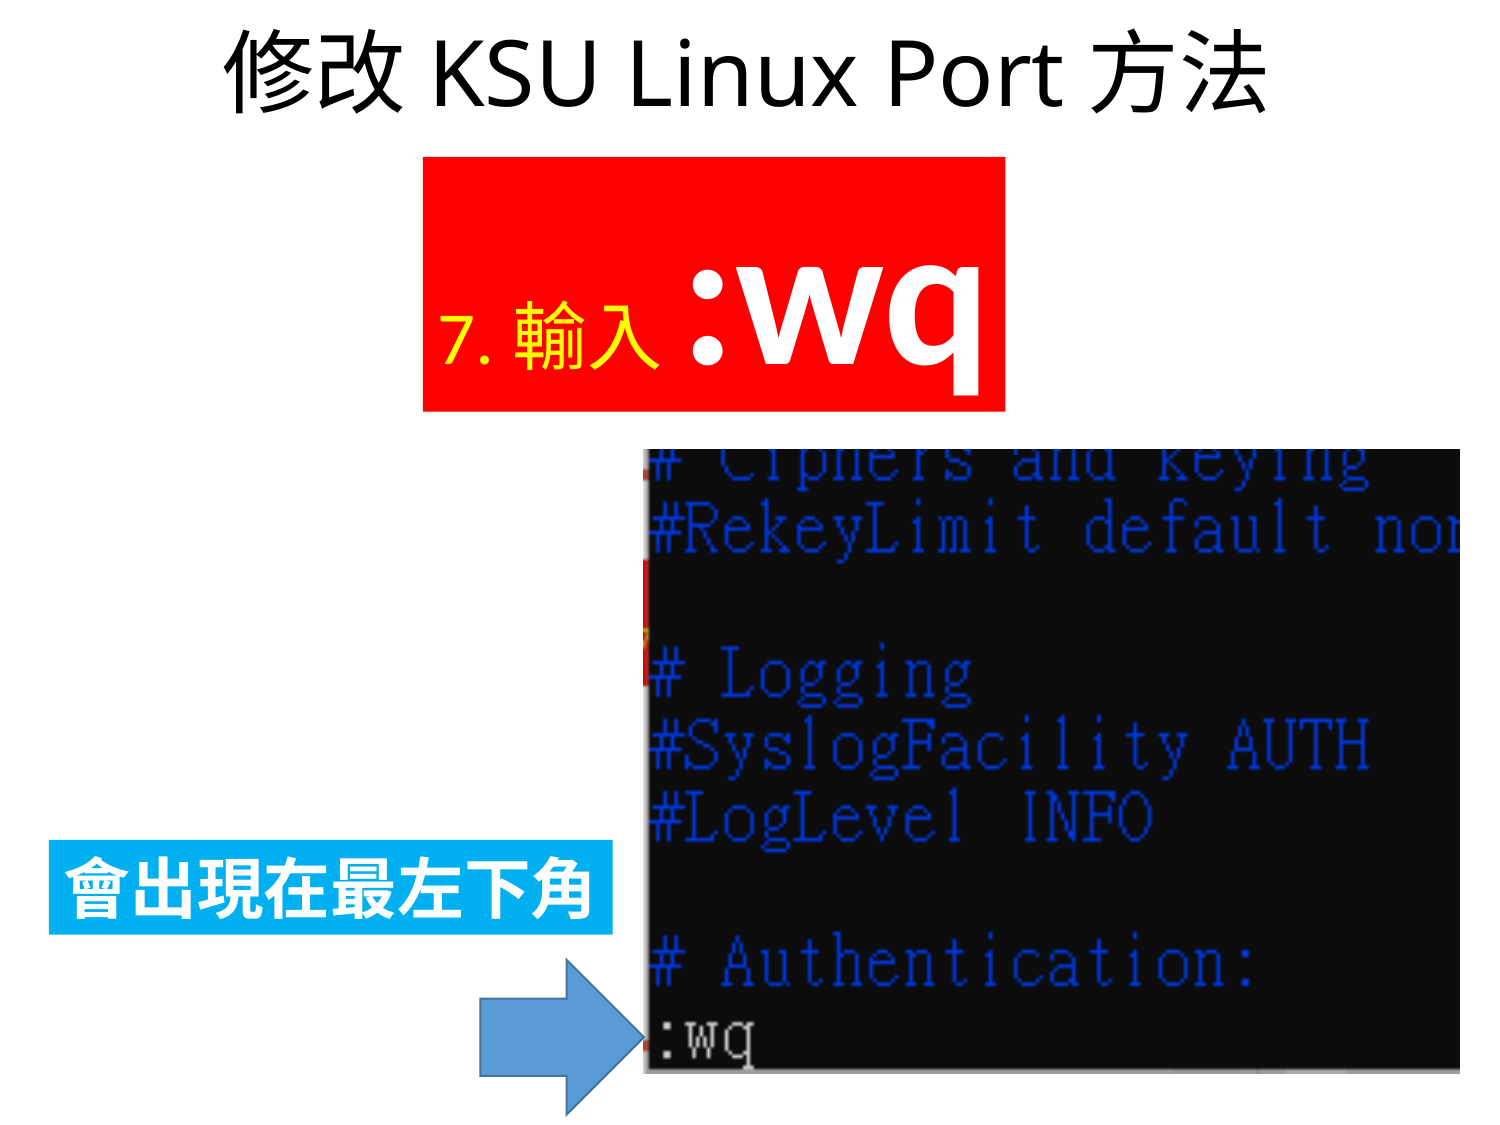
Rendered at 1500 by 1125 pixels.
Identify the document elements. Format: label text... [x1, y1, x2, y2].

picture [643, 449, 1460, 1074]
text_box 7.輸入:wq [422, 156, 1006, 412]
title 修改KSU Linux Port方法 [100, 16, 1394, 137]
text_box 會出現在最左下角 [48, 839, 613, 935]
text_box [479, 957, 643, 1117]
